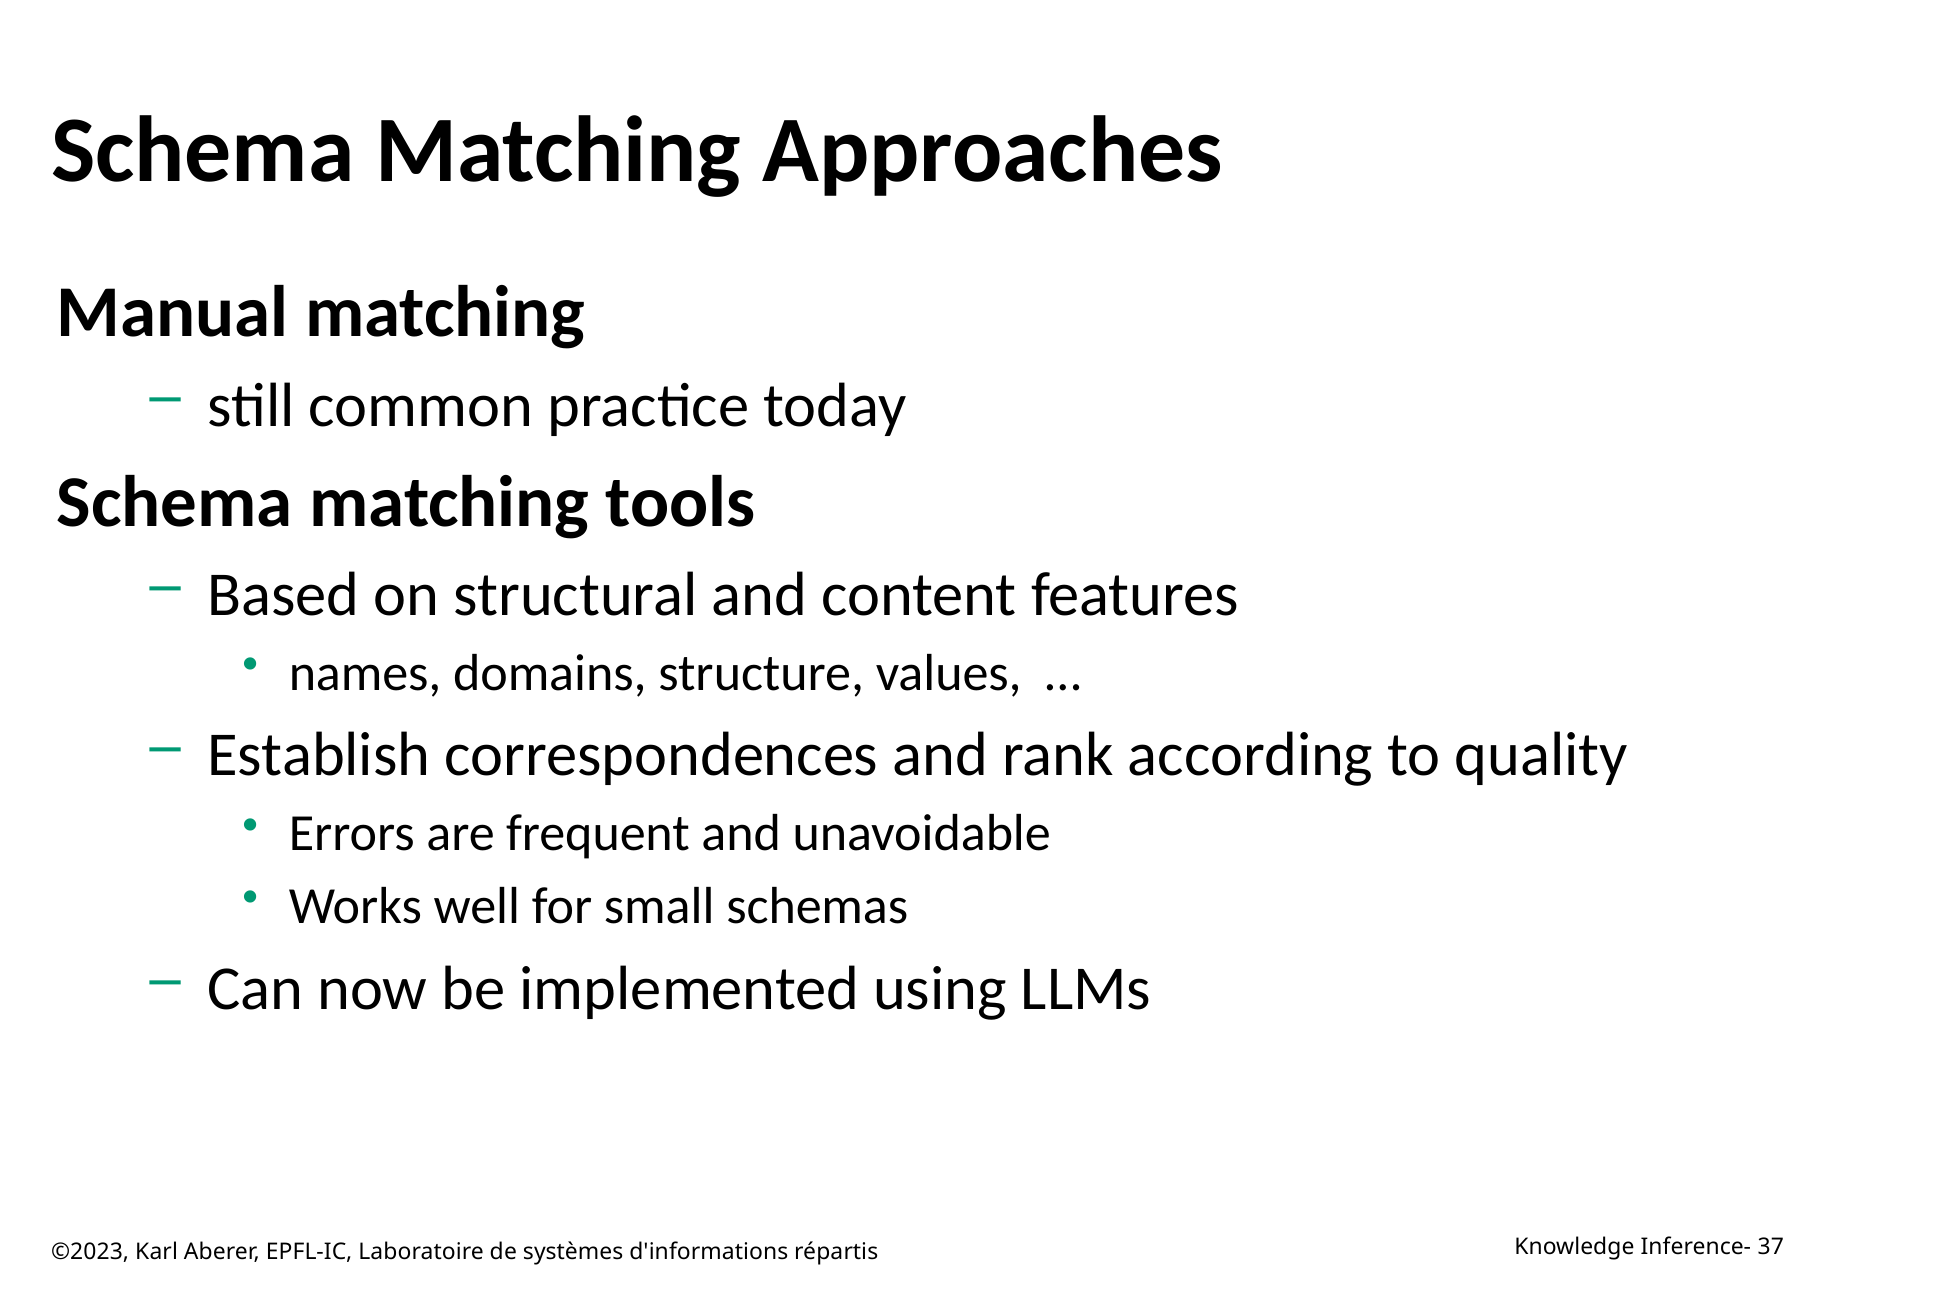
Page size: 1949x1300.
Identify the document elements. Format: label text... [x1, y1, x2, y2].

footer ©2023, Karl Aberer, EPFL-IC, Laboratoire de systèmes d'informations répartis [32, 1227, 1284, 1271]
list Manual matching still common practice today Schema matching tools Based on structural and content features names, domains, structure, values, … Establish correspondences and rank according to quality Errors are frequent and unavoidable Works well for small schemas Can now be implemented using LLMs [37, 253, 1809, 1208]
title Schema Matching Approaches [32, 57, 1803, 232]
